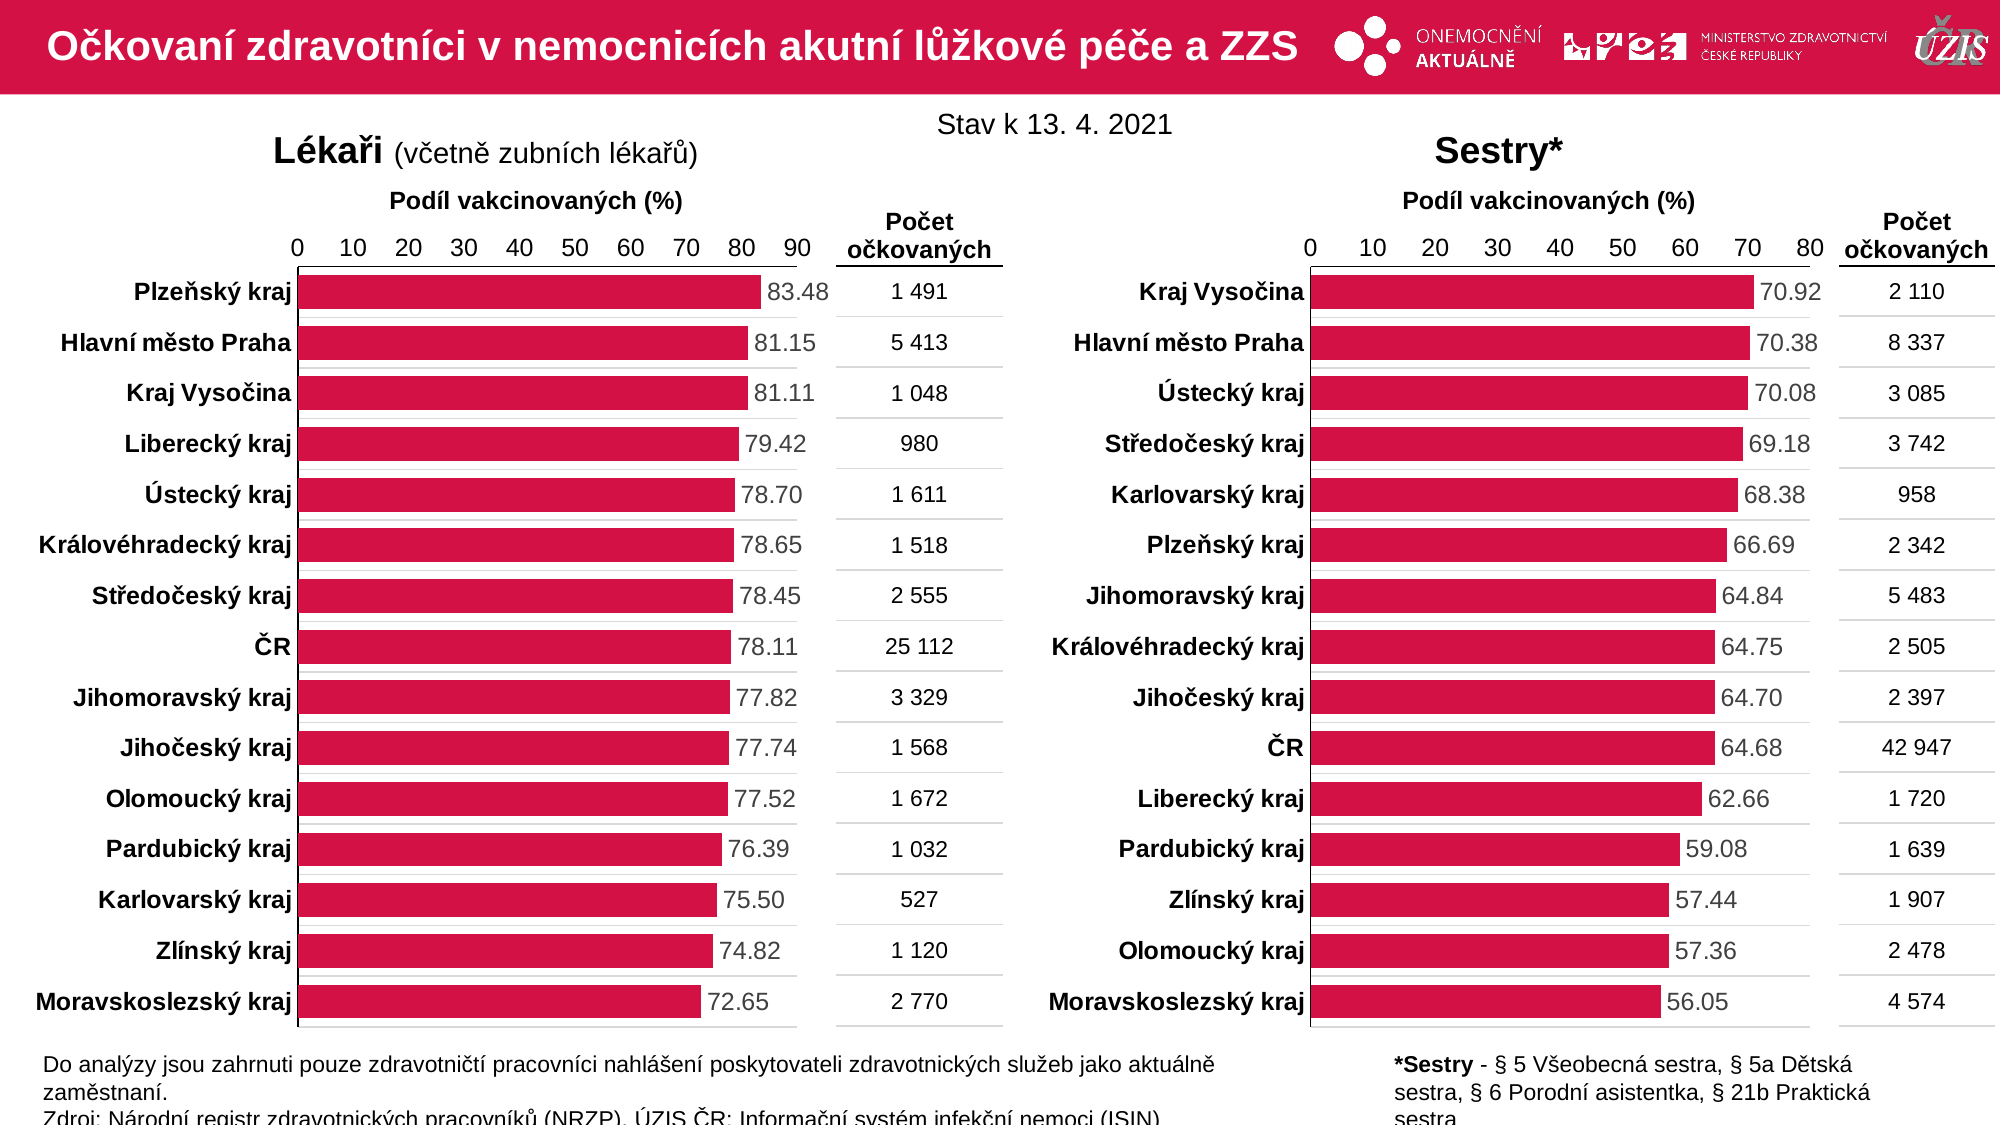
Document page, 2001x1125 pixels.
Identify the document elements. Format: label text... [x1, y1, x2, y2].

table_header Počet očkovaných [836, 204, 1003, 265]
text_box Stav k 13. 4. 2021 [890, 97, 1221, 148]
chart [6, 210, 837, 1050]
table_cell 5 483 [1850, 571, 1995, 619]
table_cell 1 032 [837, 824, 1003, 873]
table_cell 1 048 [837, 368, 1003, 417]
text_box Podíl vakcinovaných (%) [275, 179, 797, 210]
table_header Počet očkovaných [1839, 204, 1995, 265]
table_cell 1 672 [837, 773, 1003, 822]
table_cell 1 568 [837, 723, 1003, 772]
table_cell 8 337 [1850, 317, 1995, 366]
table_cell 1 491 [837, 267, 1003, 316]
text_box *Sestry - § 5 Všeobecná sestra, § 5a Dětská sestra, § 6 Porodní asistentka, § 21b Praktická sestra [1379, 1042, 1943, 1125]
table_cell 958 [1850, 469, 1995, 518]
table_cell 3 742 [1850, 419, 1995, 467]
text_box Podíl vakcinovaných (%) [1288, 179, 1810, 210]
chart [1019, 210, 1850, 1050]
title Očkovaní zdravotníci v nemocnicích akutní lůžkové péče a ZZS [31, 0, 1350, 95]
table_cell 2 342 [1850, 520, 1995, 569]
table_cell 1 720 [1850, 773, 1995, 822]
table_cell 3 085 [1850, 368, 1995, 417]
table_cell 2 555 [837, 571, 1003, 620]
picture [1350, 16, 1542, 76]
table_cell 1 518 [837, 520, 1003, 569]
table_cell 25 112 [837, 621, 1003, 670]
table_cell 2 397 [1850, 672, 1995, 721]
picture [1563, 31, 1888, 60]
table_cell 3 329 [837, 672, 1003, 721]
text_box Do analýzy jsou zahrnuti pouze zdravotničtí pracovníci nahlášení poskytovateli zdravotnických služeb jako aktuálně zaměstnaní. Zdroj: Národní registr zdravotnických pracovníků (NRZP), ÚZIS ČR; Informační systém infekční nemoci (ISIN) [28, 1042, 1358, 1125]
table_cell 2 478 [1850, 925, 1995, 974]
table_cell 5 413 [837, 317, 1003, 366]
text_box Sestry* [1061, 118, 1937, 179]
table_cell 4 574 [1850, 976, 1995, 1025]
table_cell 1 639 [1850, 824, 1995, 873]
table_cell 980 [837, 419, 1003, 468]
picture [1915, 15, 1989, 66]
table_cell 1 907 [1850, 875, 1995, 924]
table_cell 2 505 [1850, 621, 1995, 670]
text_box Lékaři (včetně zubních lékařů) [48, 118, 924, 179]
table_cell 42 947 [1850, 723, 1995, 771]
table_cell 1 611 [837, 469, 1003, 518]
table_cell 1 120 [837, 925, 1003, 974]
table_cell 527 [837, 875, 1003, 924]
table_cell 2 770 [837, 976, 1003, 1025]
table_cell 2 110 [1850, 267, 1995, 315]
